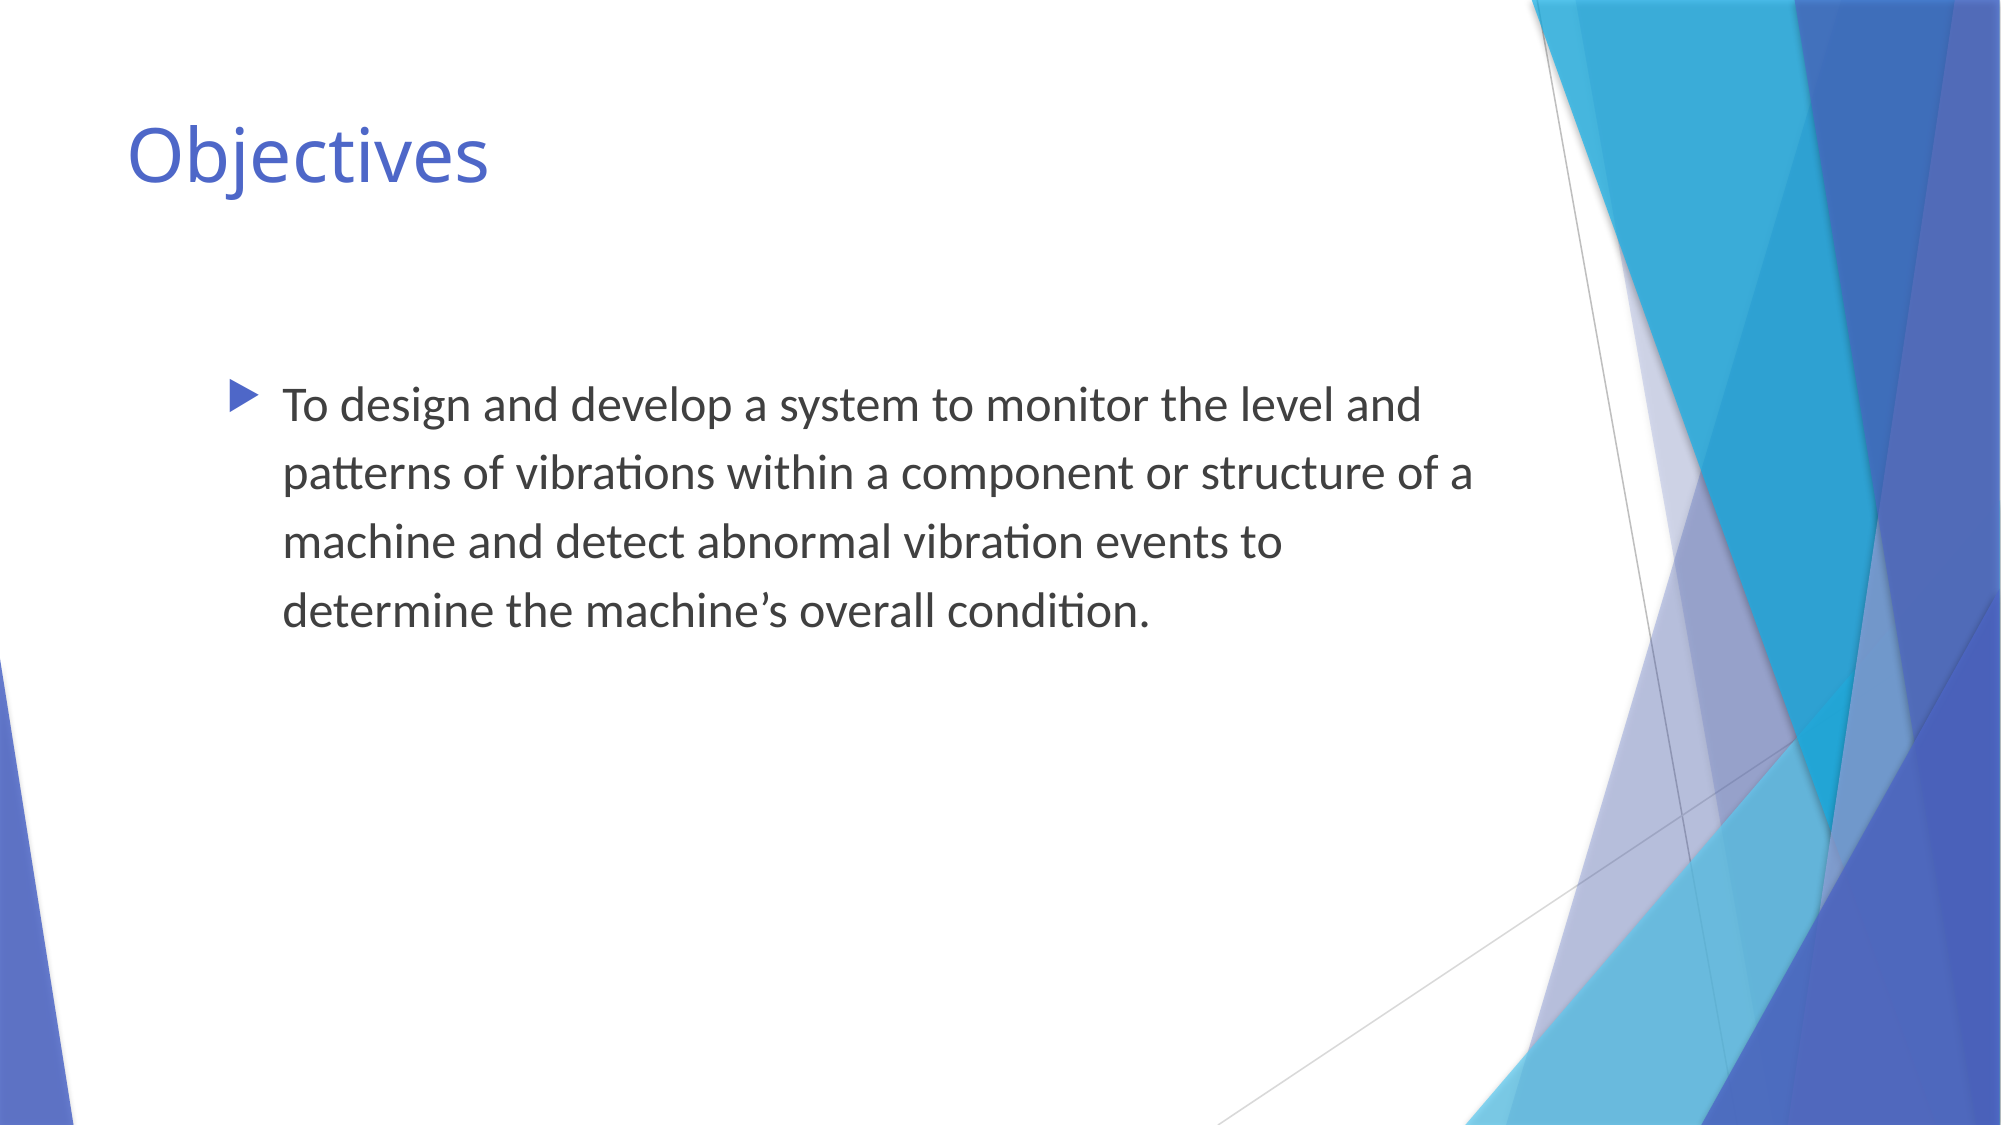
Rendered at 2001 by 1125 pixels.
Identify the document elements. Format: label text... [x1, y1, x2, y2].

list To design and develop a system to monitor the level and patterns of vibrations within a component or structure of a machine and detect abnormal vibration events to determine the machine’s overall condition. [111, 354, 1522, 992]
title Objectives [111, 99, 1522, 317]
